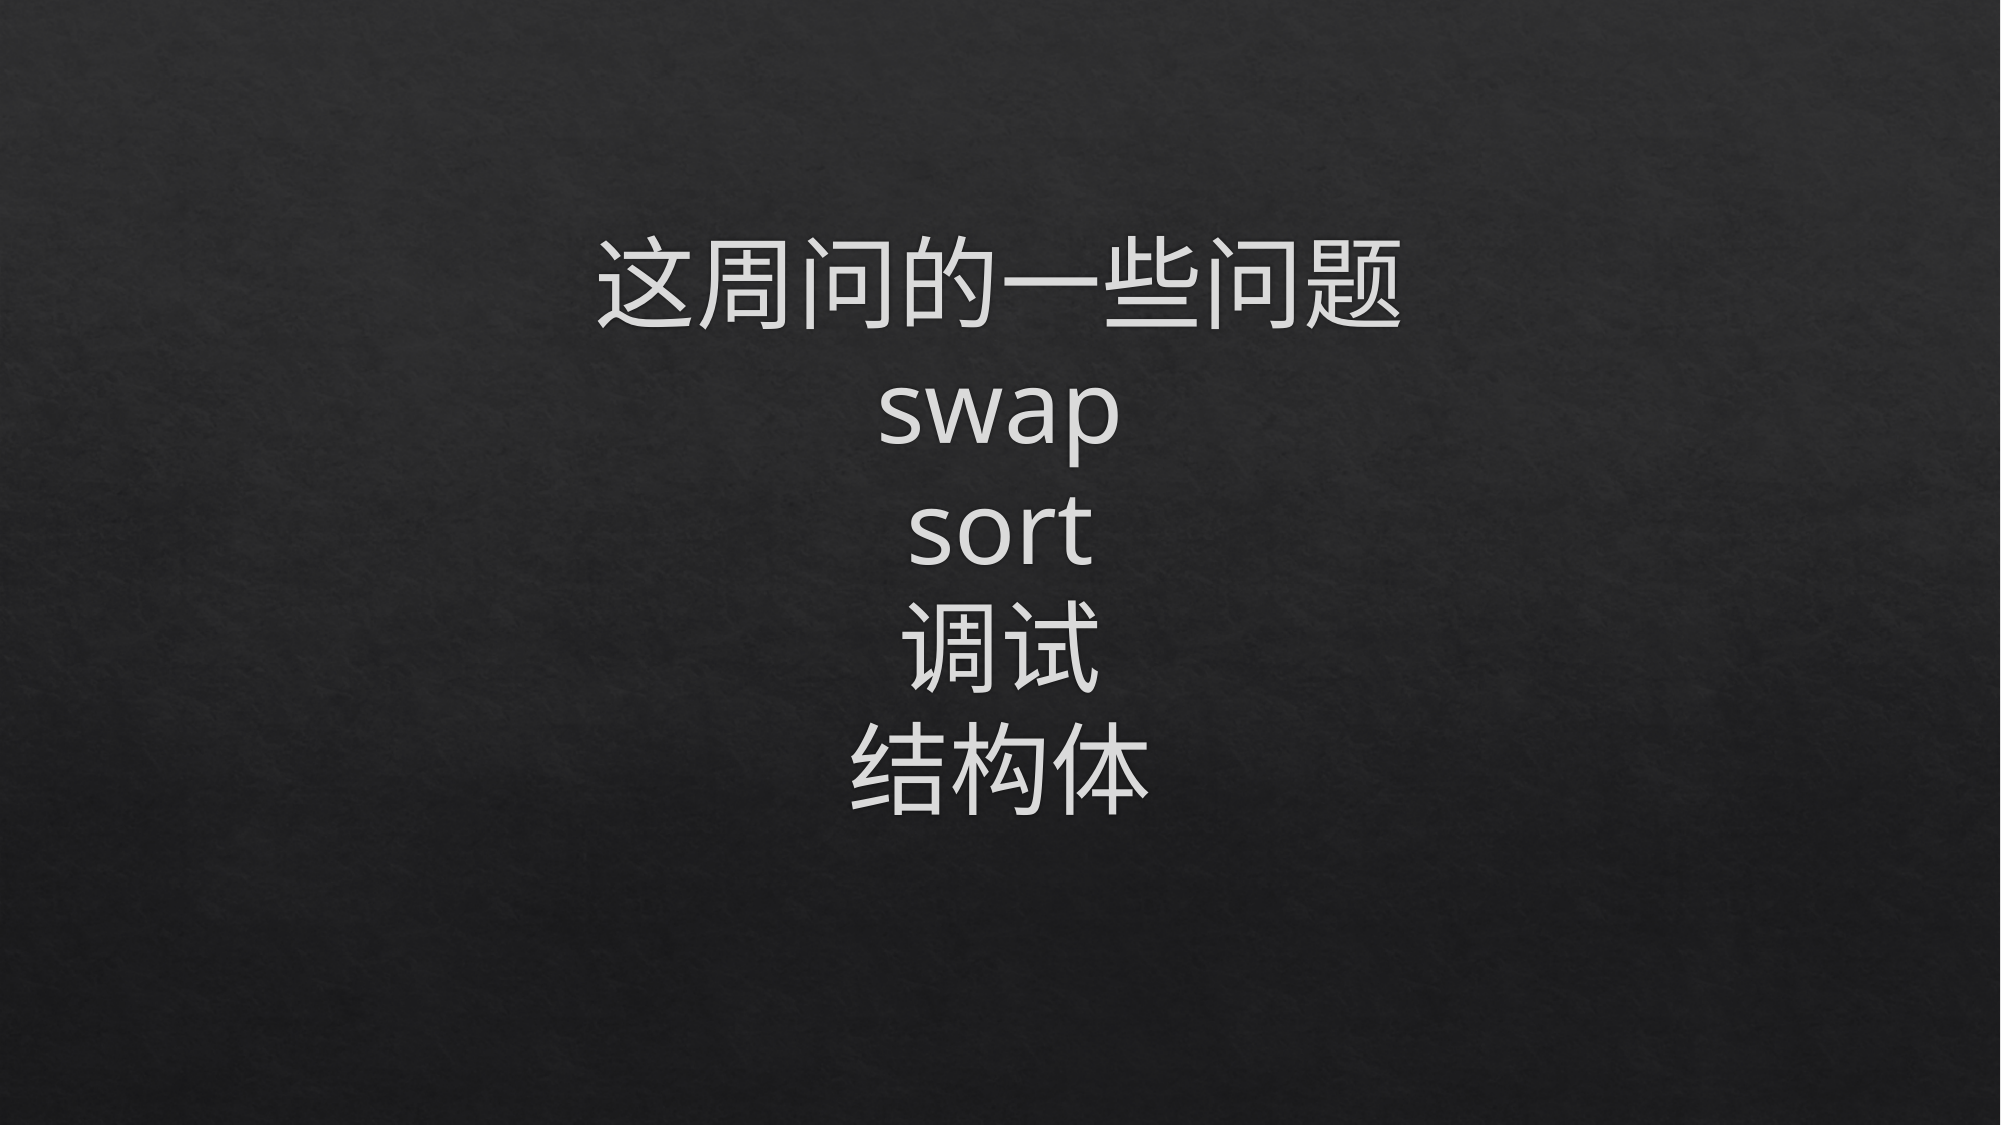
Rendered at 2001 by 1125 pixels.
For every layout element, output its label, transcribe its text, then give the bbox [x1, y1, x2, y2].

title 这周问的一些问题 swap sort 调试 结构体 [225, 206, 1775, 835]
